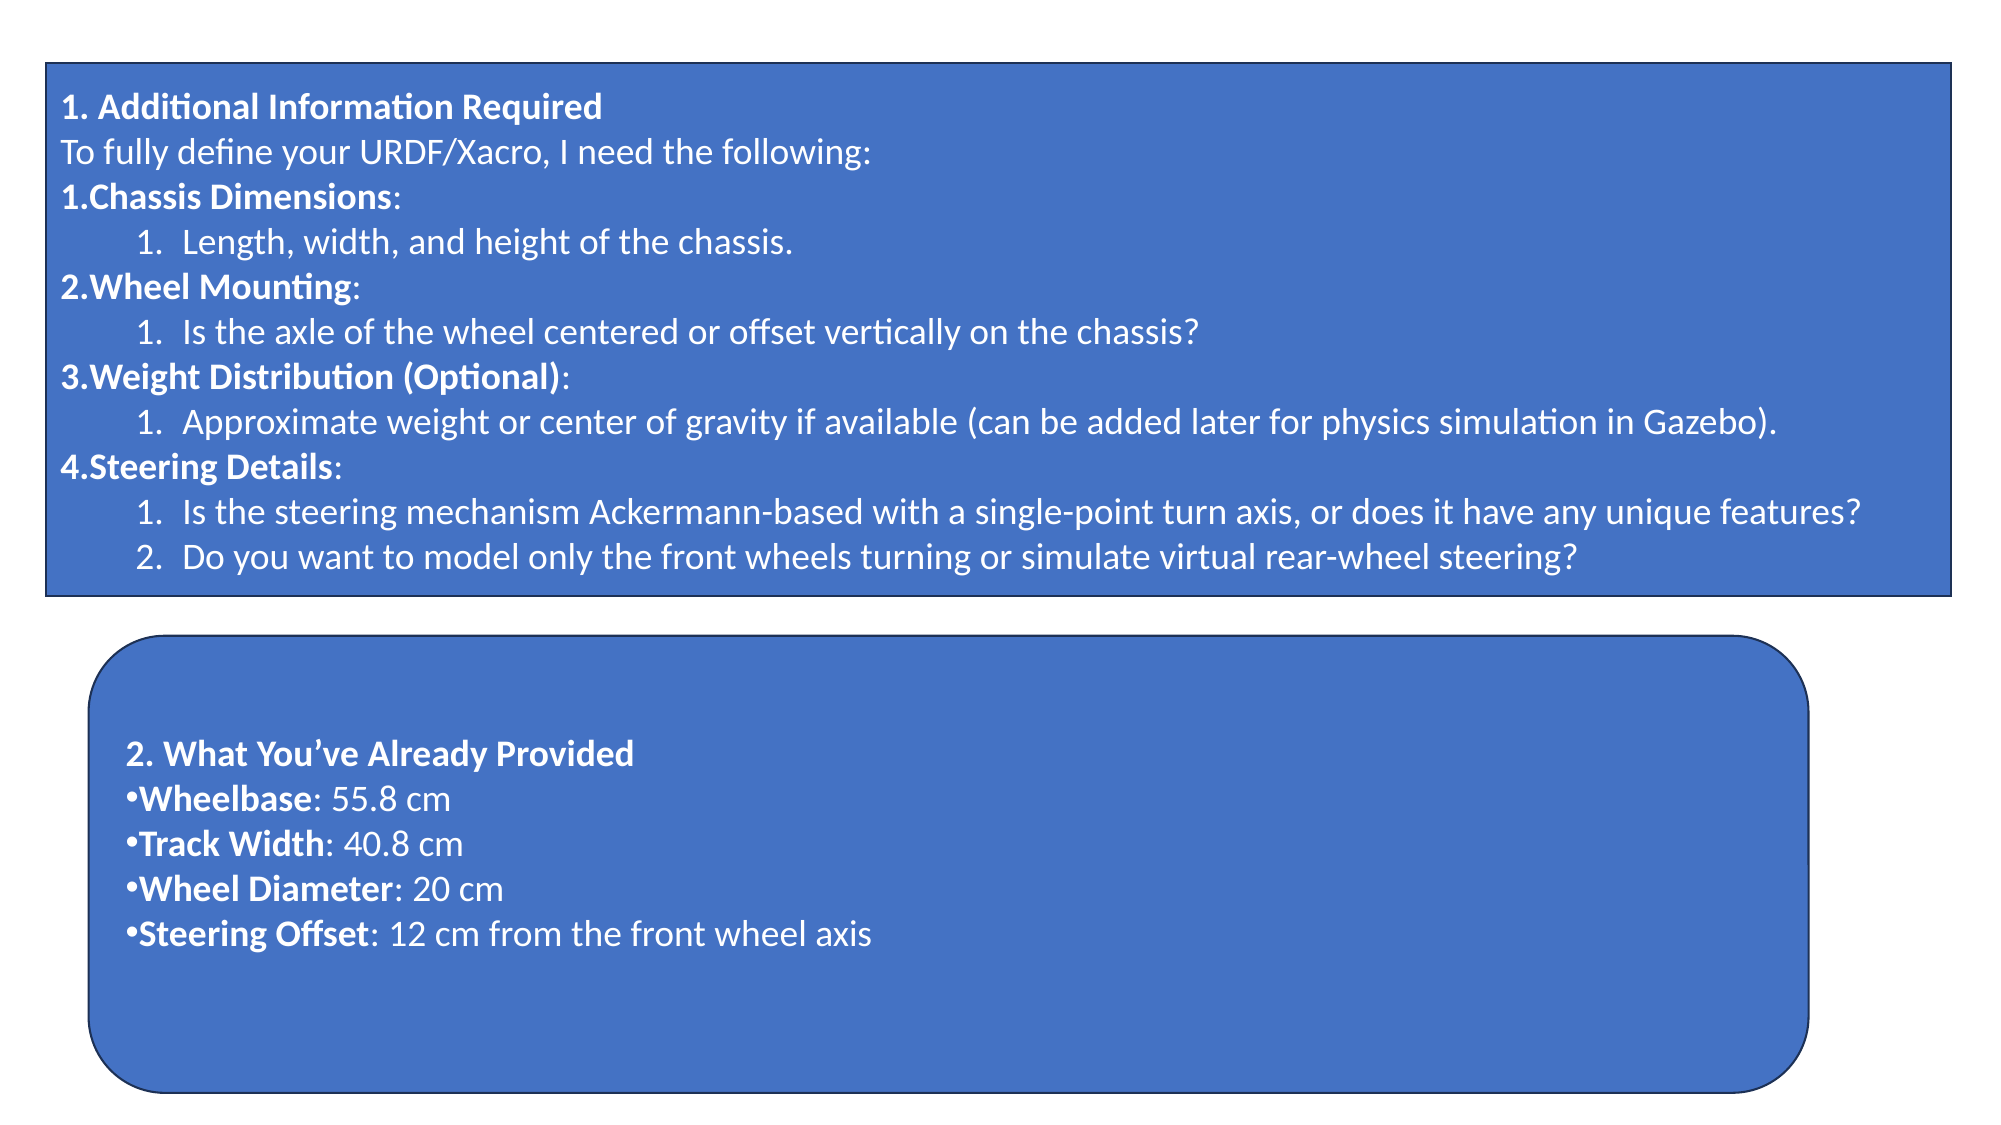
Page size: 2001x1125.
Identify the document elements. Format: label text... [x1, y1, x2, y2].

text_box 2. What You’ve Already Provided Wheelbase: 55.8 cm Track Width: 40.8 cm Wheel Diameter: 20 cm Steering Offset: 12 cm from the front wheel axis [87, 634, 1810, 1094]
text_box 1. Additional Information Required To fully define your URDF/Xacro, I need the following: Chassis Dimensions: Length, width, and height of the chassis. Wheel Mounting: Is the axle of the wheel centered or offset vertically on the chassis? Weight Distribution (Optional): Approximate weight or center of gravity if available (can be added later for physics simulation in Gazebo). Steering Details: Is the steering mechanism Ackermann-based with a single-point turn axis, or does it have any unique features? Do you want to model only the front wheels turning or simulate virtual rear-wheel steering? [45, 62, 1952, 597]
